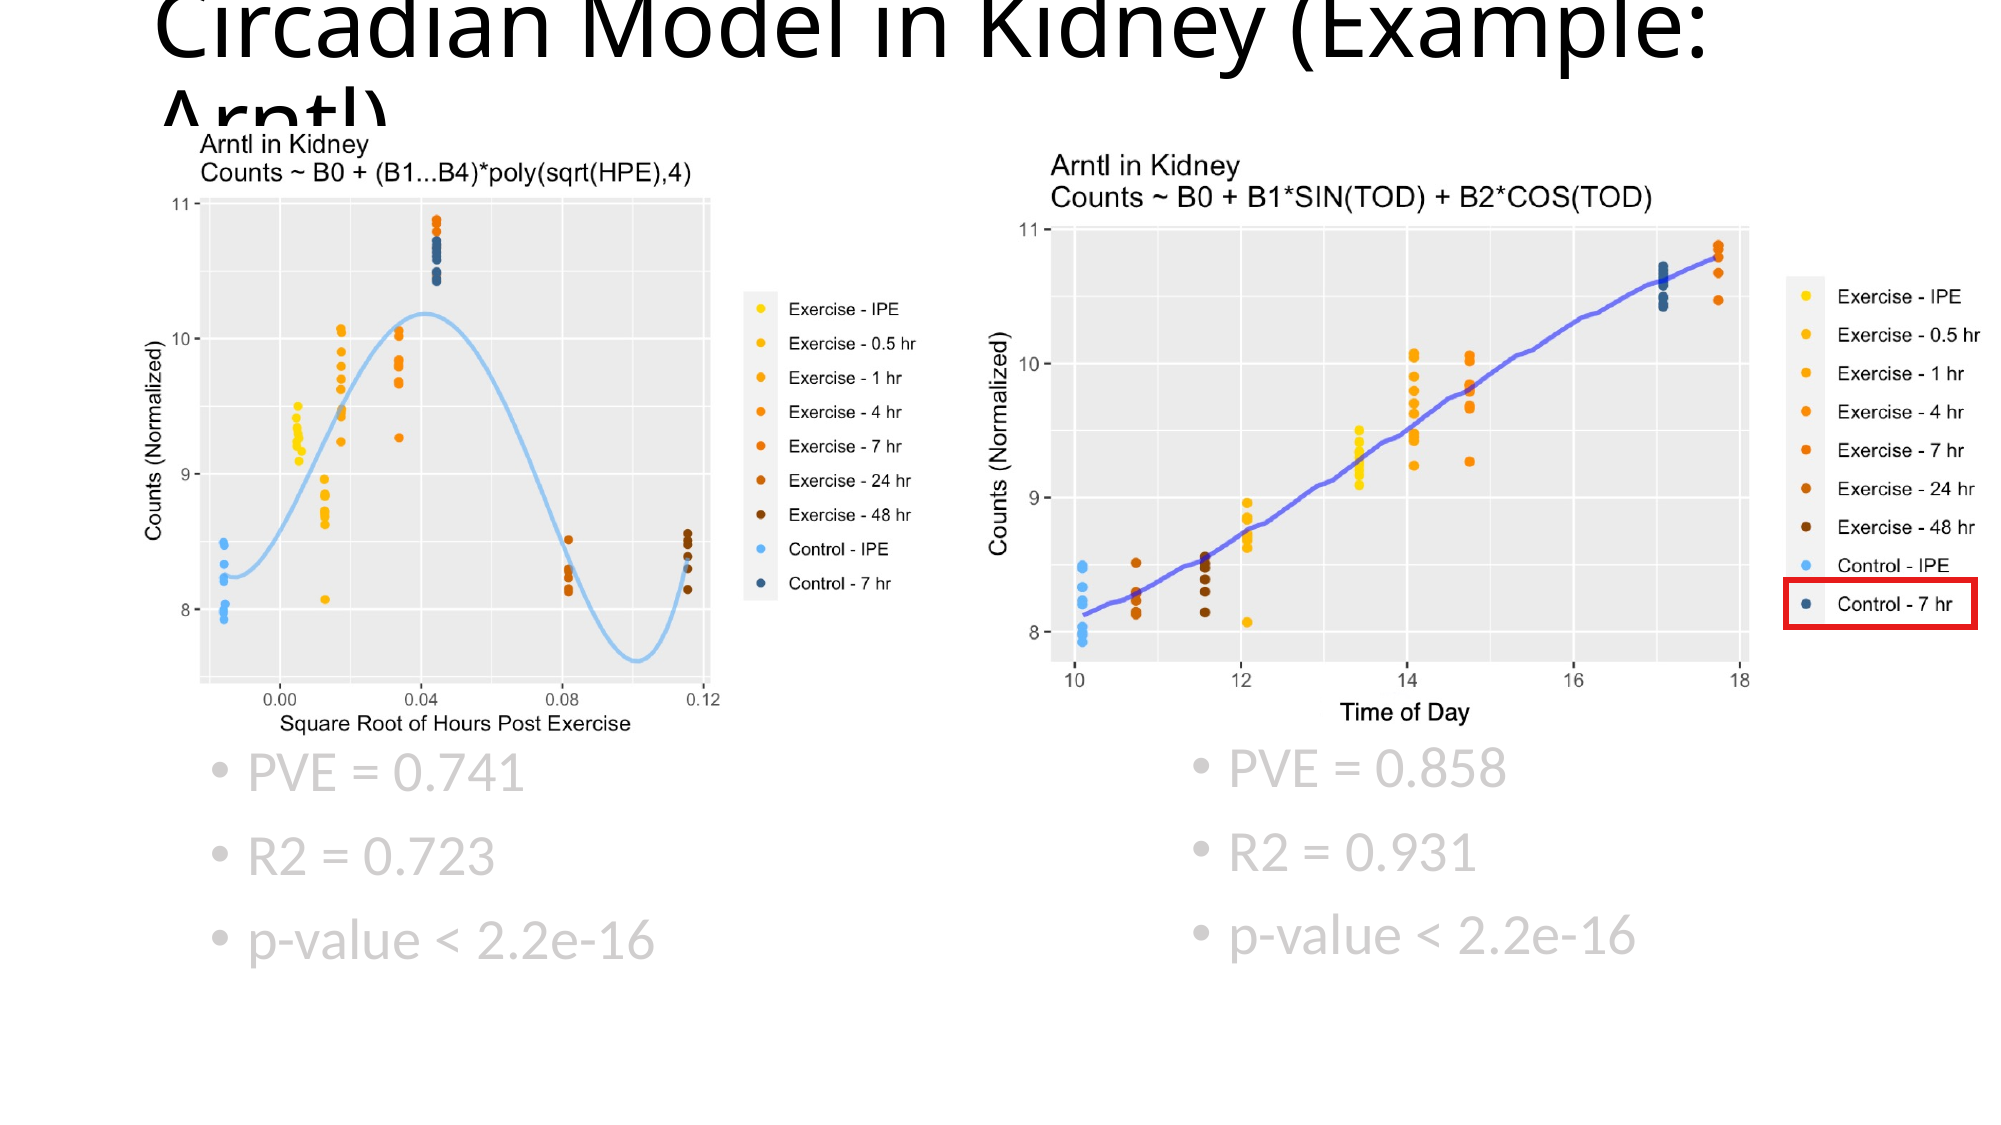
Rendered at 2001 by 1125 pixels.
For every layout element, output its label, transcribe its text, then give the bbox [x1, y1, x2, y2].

picture [978, 145, 1995, 736]
picture [137, 126, 930, 741]
text_box PVE = 0.741 R2 = 0.723 p-value < 2.2e-16 [194, 741, 796, 999]
title Circadian Model in Kidney (Example: Arntl) [137, 0, 1863, 187]
text_box PVE = 0.858 R2 = 0.931 p-value < 2.2e-16 [1175, 730, 1777, 994]
